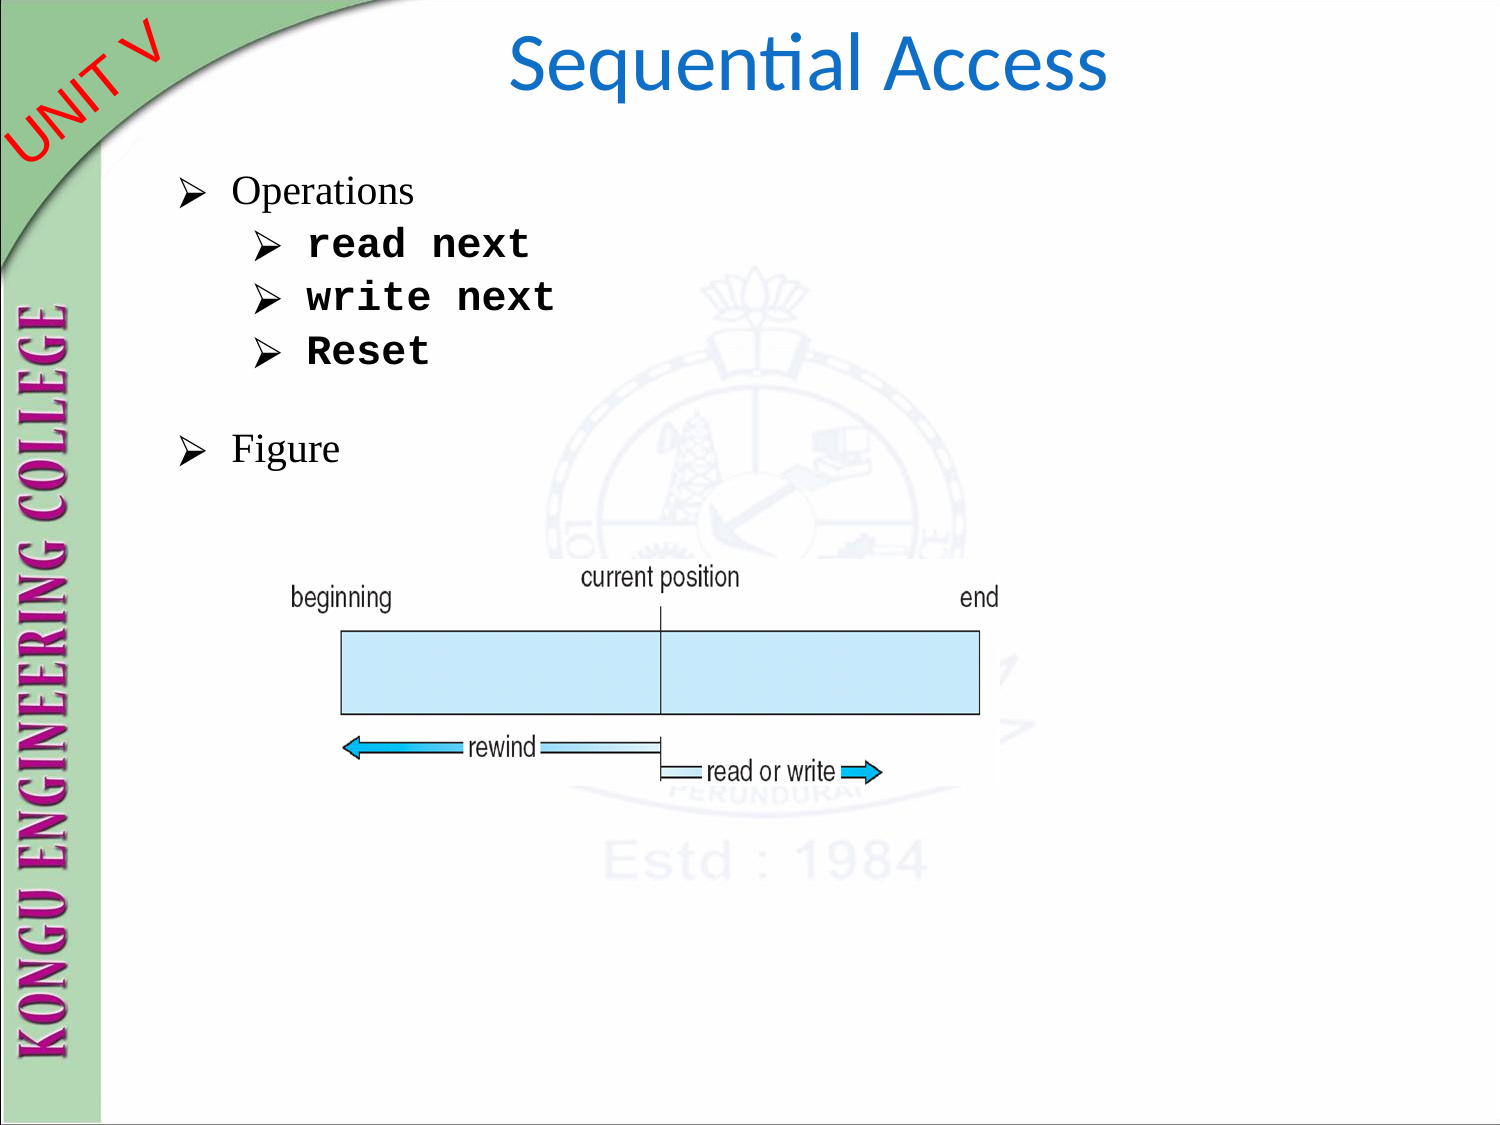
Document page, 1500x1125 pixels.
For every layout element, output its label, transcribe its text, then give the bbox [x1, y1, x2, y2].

list Operations read next write next Reset Figure [141, 160, 1429, 904]
title Sequential Access [165, 12, 1453, 107]
picture [0, 0, 1500, 1125]
